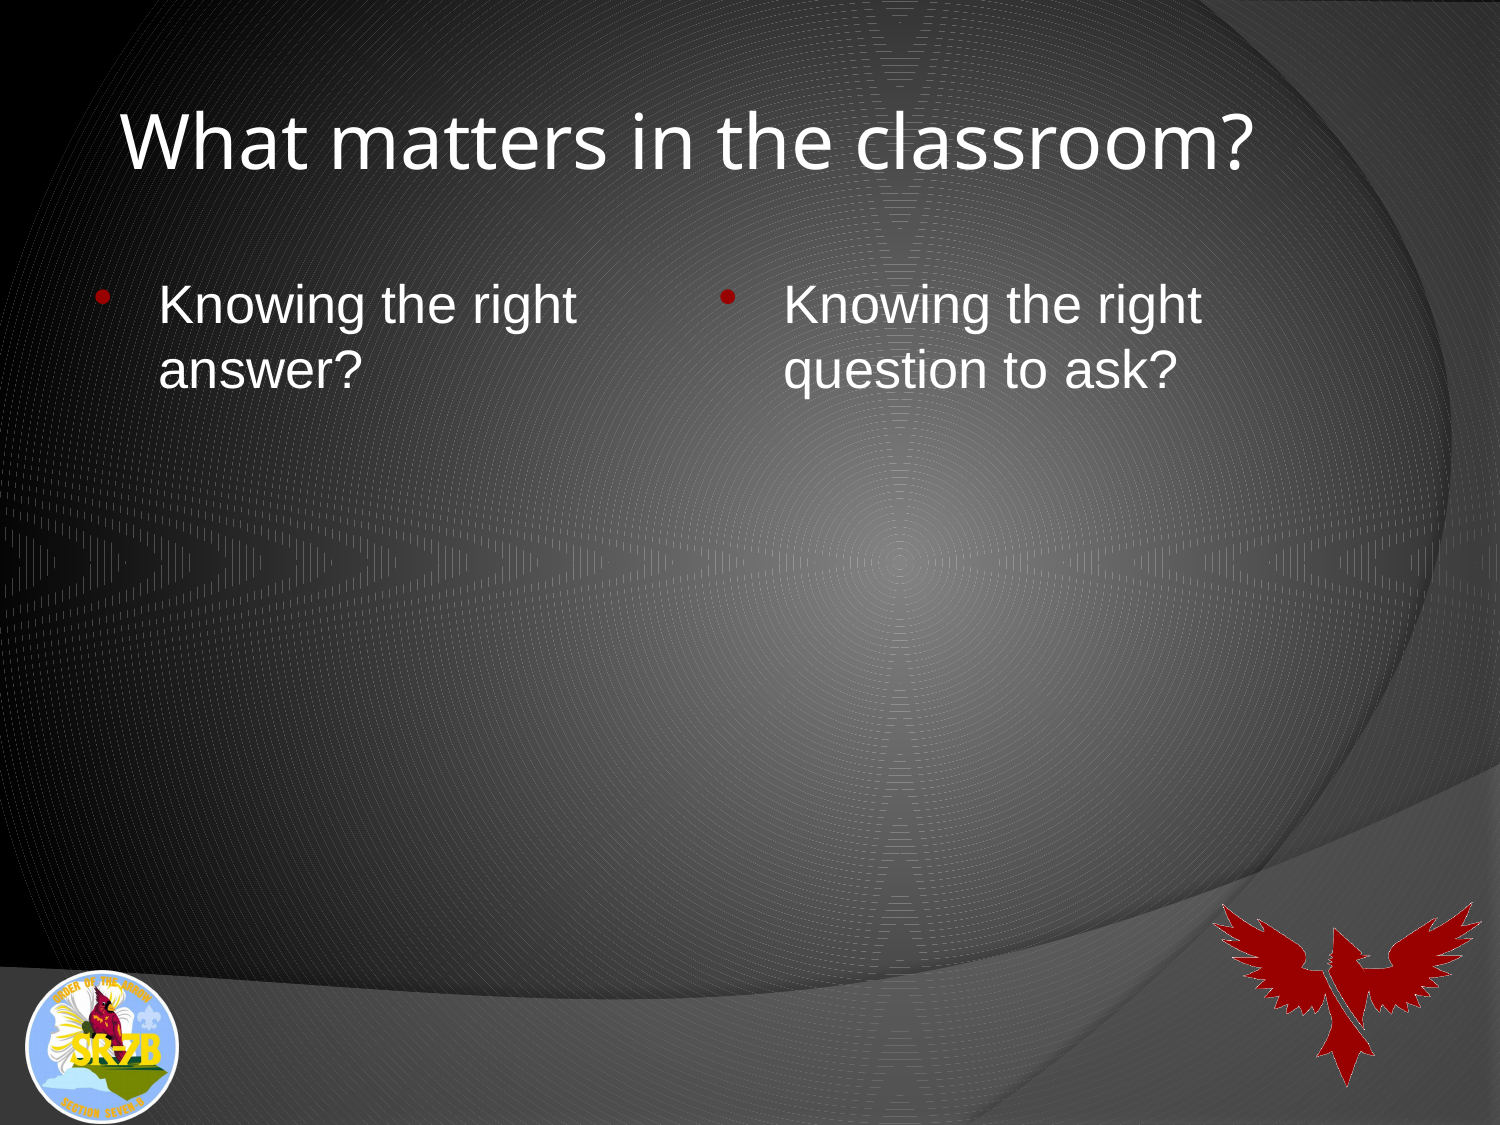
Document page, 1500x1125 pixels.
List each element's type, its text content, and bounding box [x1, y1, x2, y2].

picture [25, 970, 179, 1124]
title What matters in the classroom? [75, 45, 1300, 233]
list Knowing the right answer? [75, 262, 675, 1005]
picture [1194, 875, 1500, 1114]
list Knowing the right question to ask? [699, 262, 1300, 1005]
